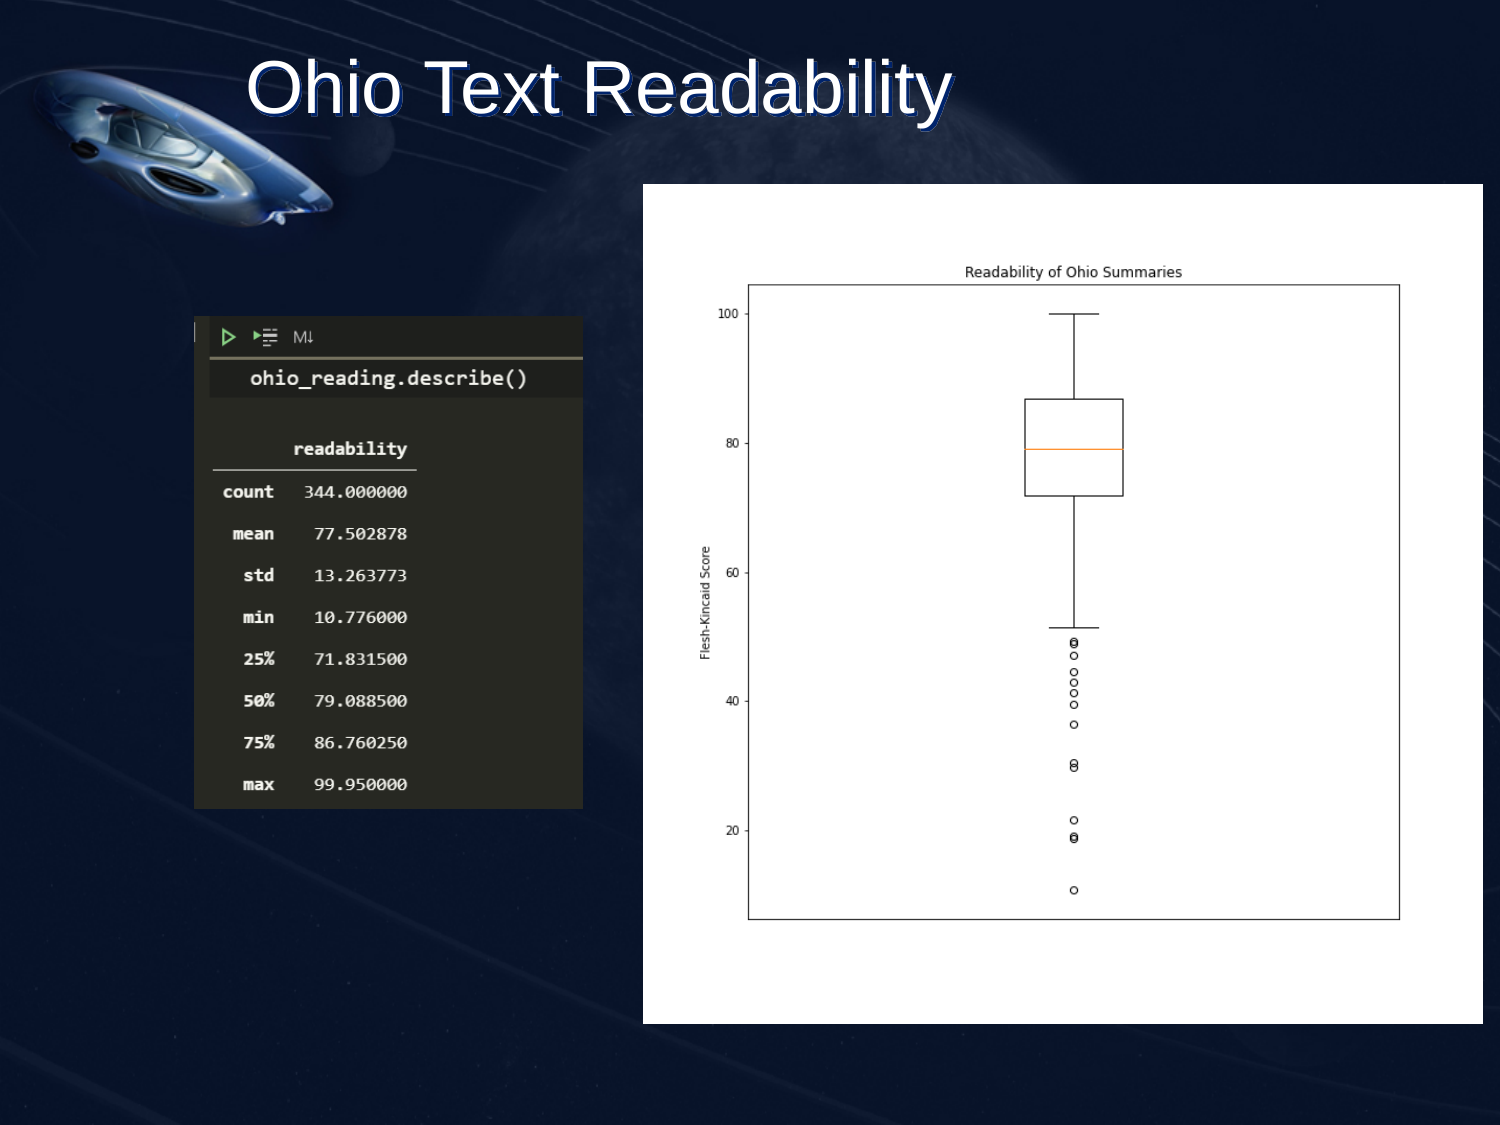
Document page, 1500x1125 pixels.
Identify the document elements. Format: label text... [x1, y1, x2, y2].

title Ohio Text Readability [230, 41, 1436, 126]
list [643, 184, 1483, 1024]
picture [0, 0, 1500, 1125]
